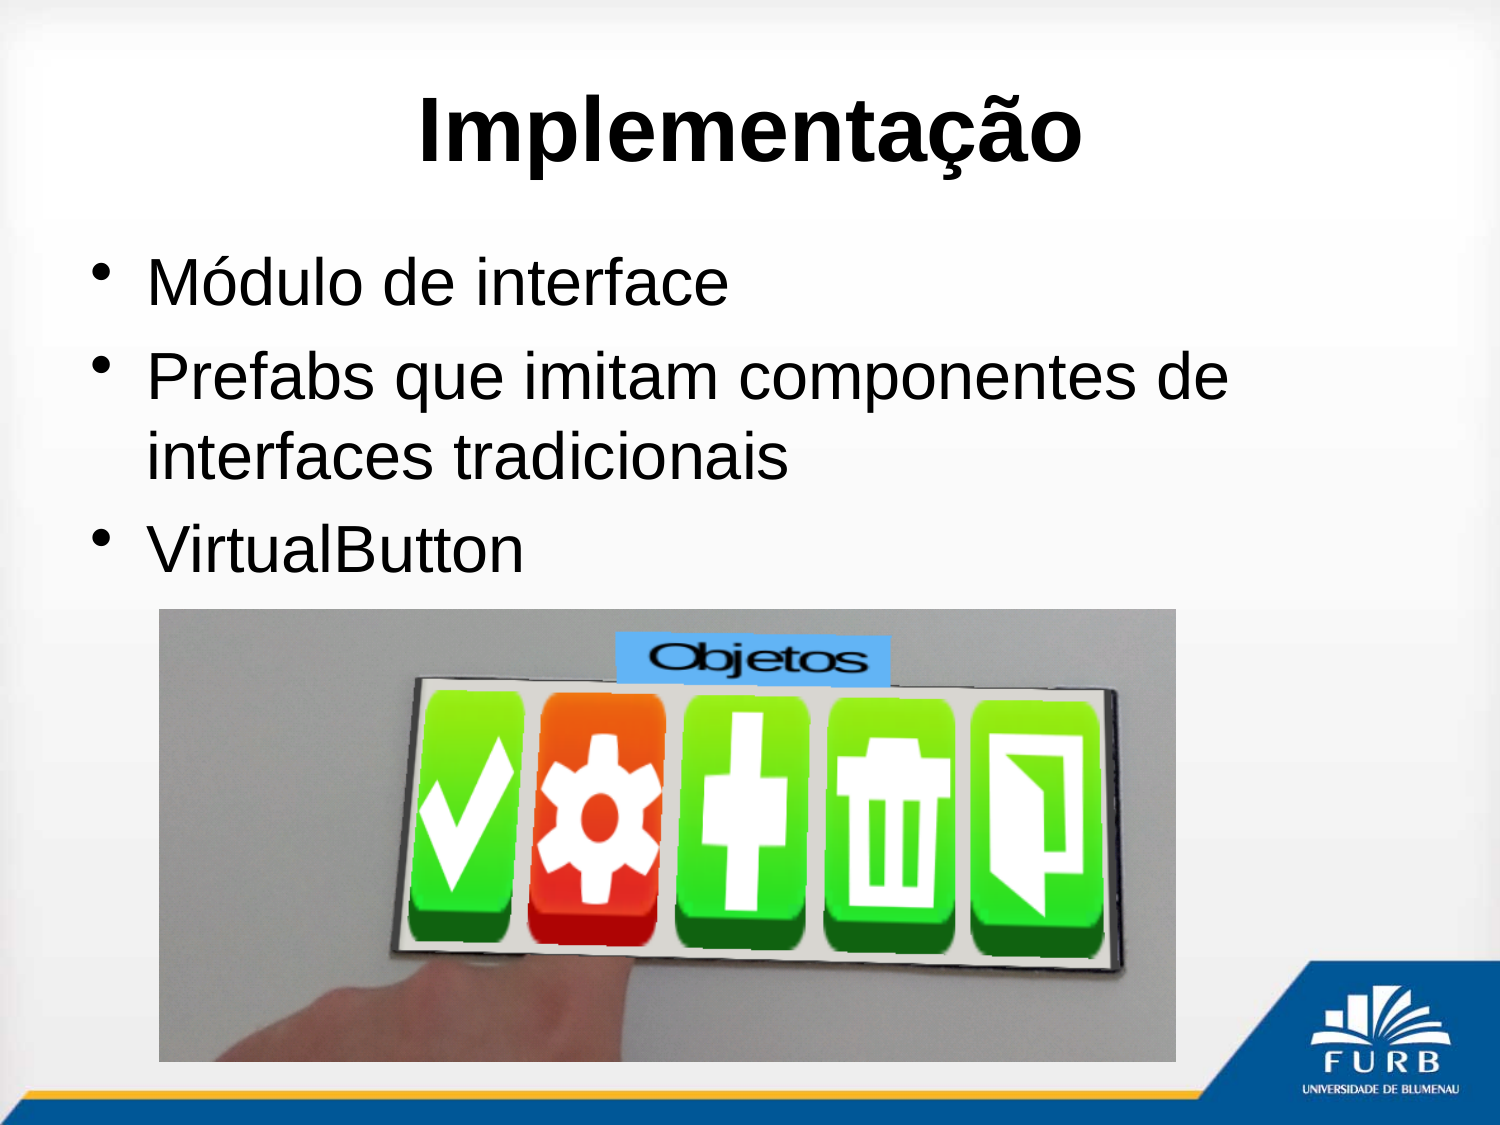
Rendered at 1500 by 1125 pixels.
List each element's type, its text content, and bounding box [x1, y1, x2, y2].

list Módulo de interface Prefabs que imitam componentes de interfaces tradicionais VirtualButton [74, 231, 1426, 1000]
picture [0, 0, 1500, 1125]
title Implementação [76, 30, 1427, 219]
